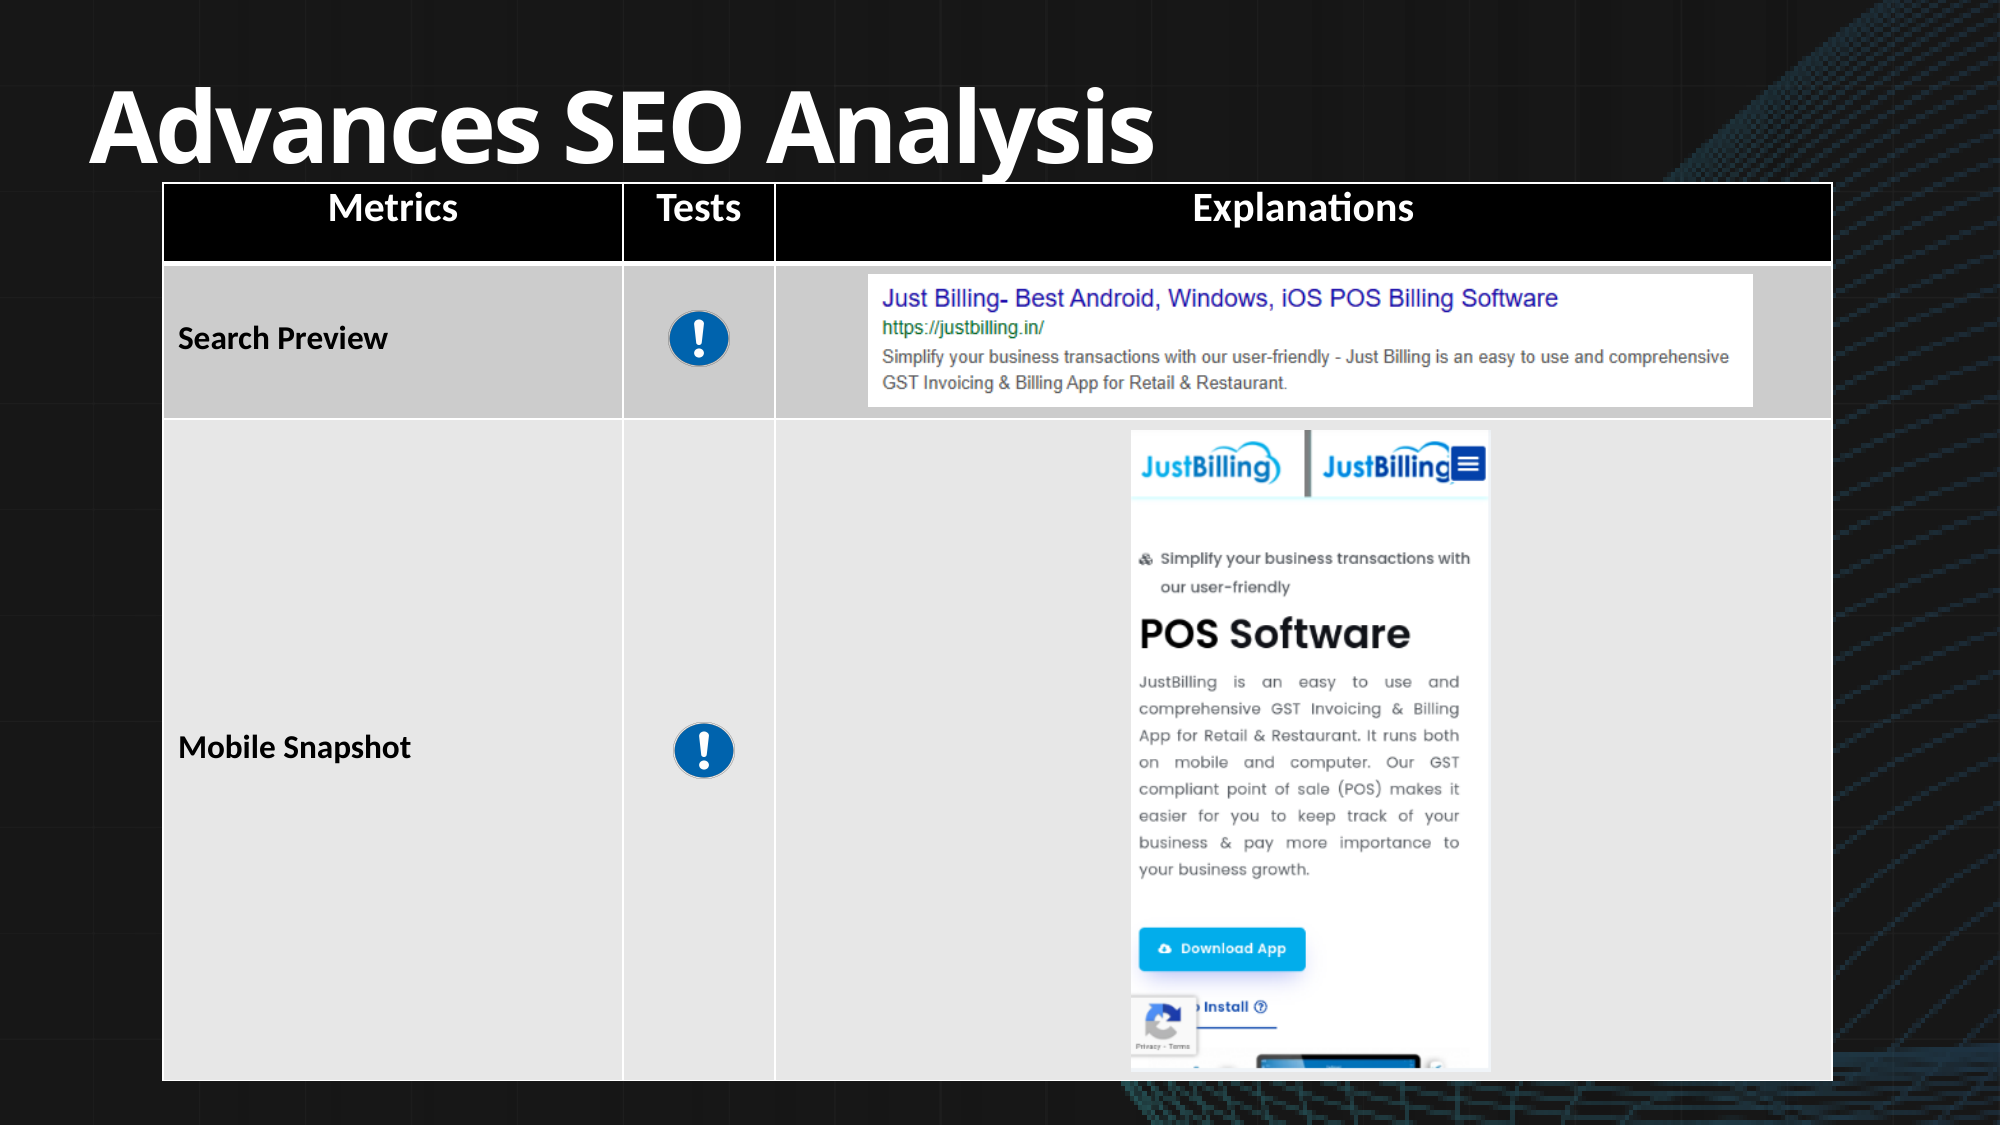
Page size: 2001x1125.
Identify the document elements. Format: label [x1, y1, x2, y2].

picture [868, 273, 1754, 407]
picture [668, 309, 730, 367]
picture [672, 722, 735, 780]
picture [1130, 430, 1491, 1072]
text_box [0, 0, 2000, 1125]
